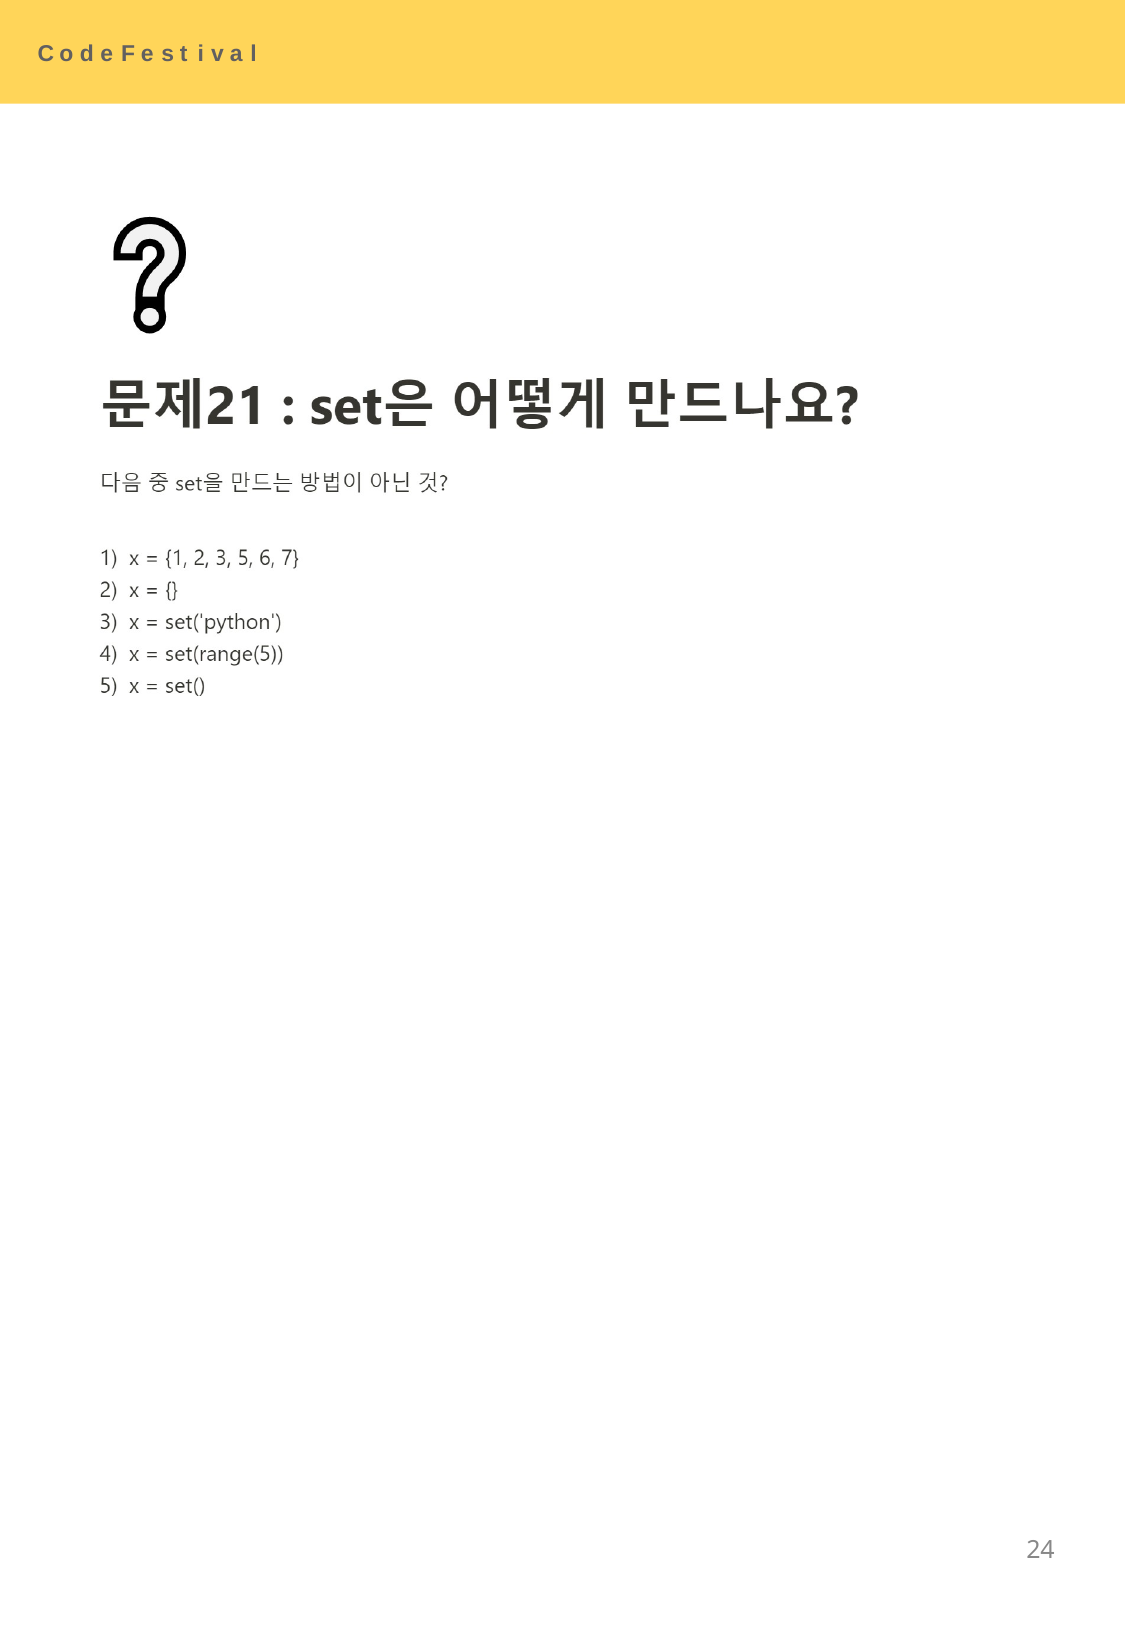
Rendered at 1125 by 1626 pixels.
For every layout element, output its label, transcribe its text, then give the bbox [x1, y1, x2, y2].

text_box [99, 216, 858, 697]
text_box C o d e F e s t i v a l [35, 36, 264, 67]
slide_number 10 [1020, 1529, 1062, 1625]
